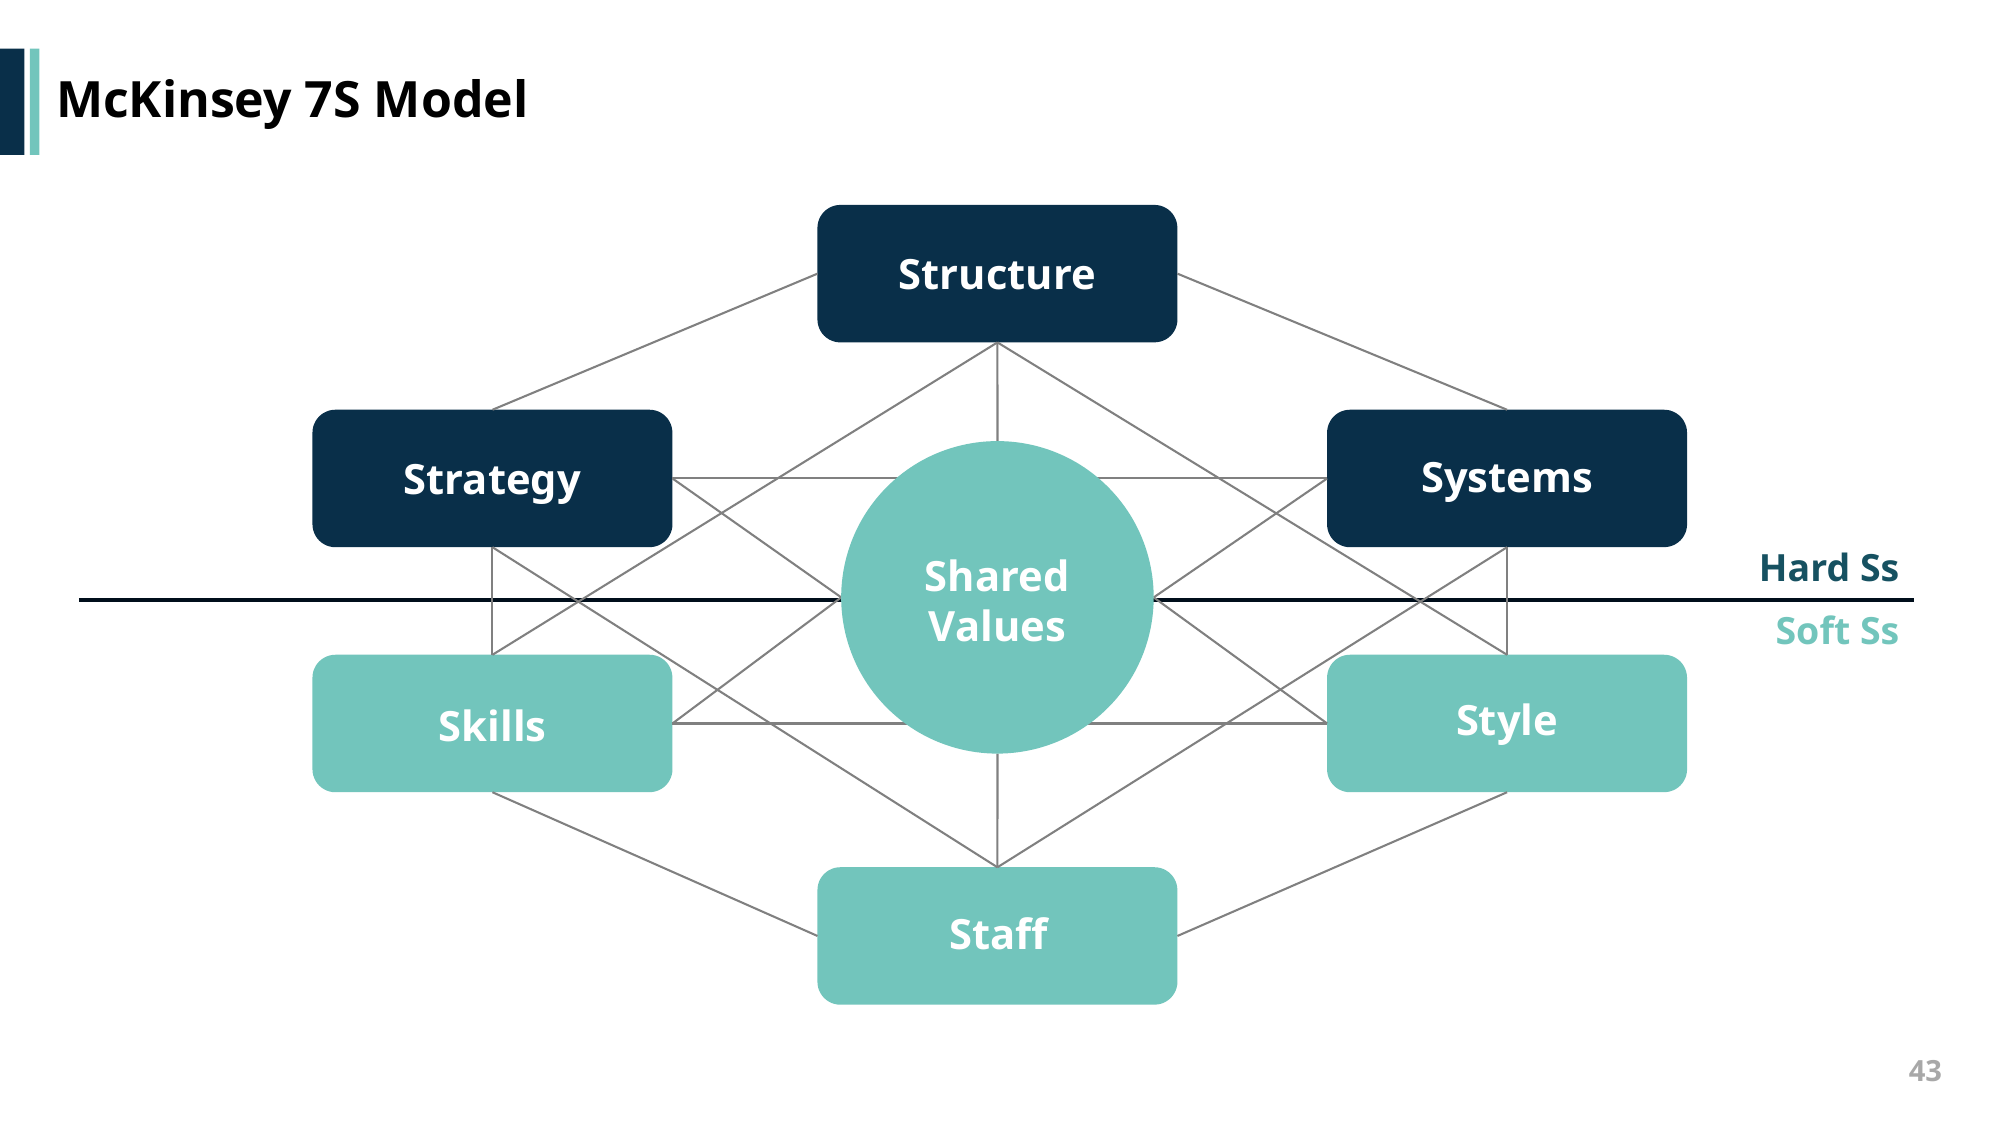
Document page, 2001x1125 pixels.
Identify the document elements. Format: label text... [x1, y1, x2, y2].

text_box Hard Ss [1724, 536, 1915, 597]
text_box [1153, 478, 1328, 547]
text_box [492, 273, 818, 342]
title McKinsey 7S Model [41, 48, 1958, 155]
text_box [492, 868, 818, 936]
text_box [672, 478, 842, 547]
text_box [1177, 273, 1508, 342]
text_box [492, 342, 997, 547]
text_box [1177, 868, 1508, 936]
text_box Strategy [350, 445, 492, 511]
text_box [1508, 653, 1689, 794]
text_box Structure [855, 240, 1140, 306]
text_box Soft Ss [1724, 601, 1915, 660]
slide_number 43 [1507, 1042, 1958, 1103]
text_box [816, 868, 1179, 1006]
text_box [492, 547, 997, 868]
text_box Style [1508, 686, 1649, 751]
text_box [311, 653, 492, 794]
text_box [1508, 408, 1689, 549]
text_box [997, 547, 1508, 868]
text_box [816, 203, 1179, 342]
text_box Skills [350, 692, 492, 758]
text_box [997, 342, 1508, 547]
text_box Systems [1508, 442, 1649, 508]
text_box Staff [856, 900, 1141, 966]
text_box [311, 408, 492, 549]
